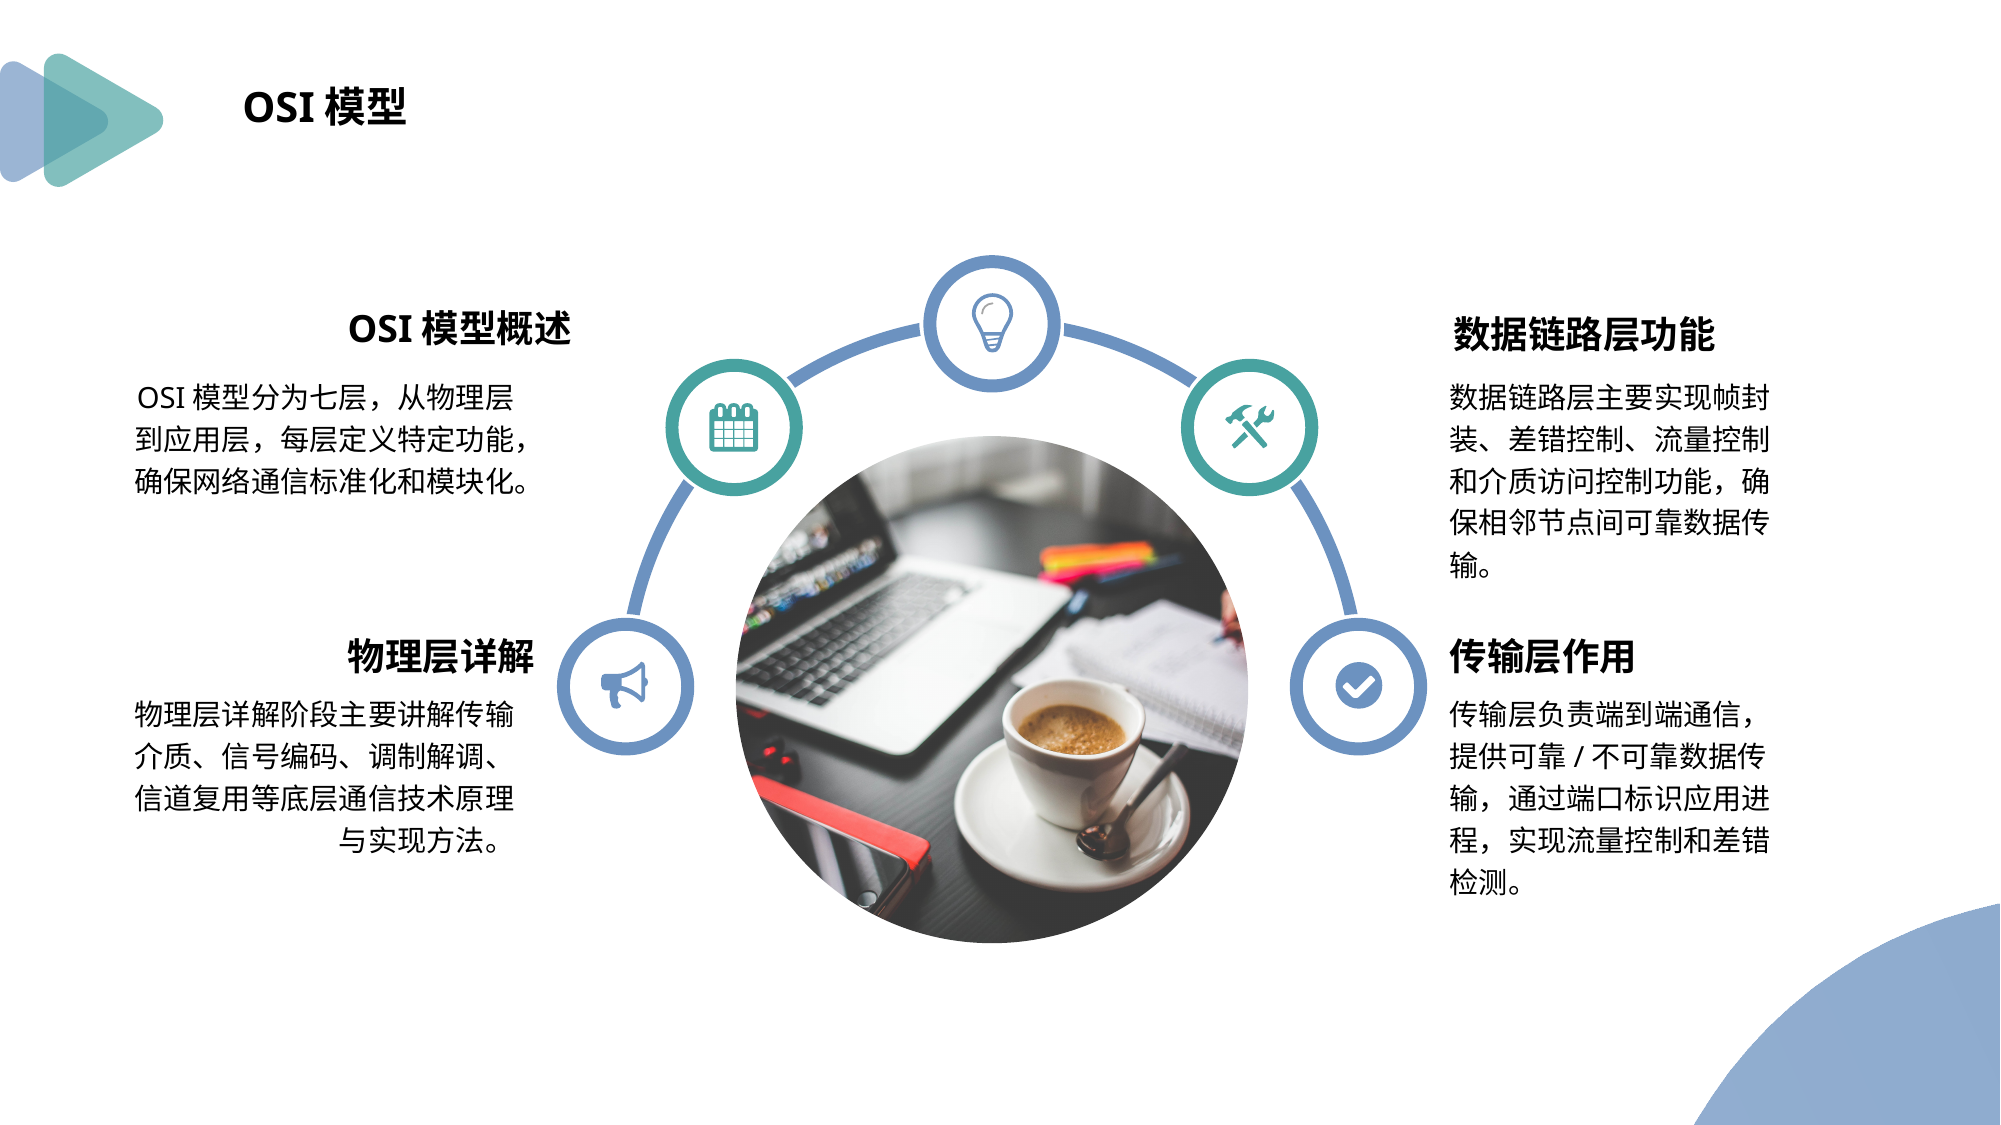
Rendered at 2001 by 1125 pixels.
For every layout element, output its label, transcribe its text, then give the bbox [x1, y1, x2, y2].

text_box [0, 49, 166, 191]
text_box 数据链路层功能 [1438, 294, 1671, 351]
text_box [626, 479, 695, 616]
text_box OSI模型 [227, 73, 424, 139]
text_box 物理层详解 [333, 616, 566, 672]
text_box 传输层作用 [1434, 616, 1667, 672]
text_box [1692, 902, 2000, 1125]
text_box [1063, 322, 1198, 388]
text_box [1231, 431, 1249, 449]
text_box OSI模型概述 [333, 288, 566, 345]
text_box [734, 435, 1250, 945]
text_box [1225, 404, 1253, 425]
text_box 数据链路层主要实现帧封装、差错控制、流量控制和介质访问控制功能，确保相邻节点间可靠数据传输。 [1434, 364, 1803, 450]
text_box 物理层详解阶段主要讲解传输介质、信号编码、调制解调、信道复用等底层通信技术原理与实现方法。 [115, 682, 530, 767]
text_box OSI模型分为七层，从物理层到应用层，每层定义特定功能，确保网络通信标准化和模块化。 [115, 364, 530, 450]
text_box [1180, 358, 1319, 497]
text_box [1253, 405, 1275, 428]
text_box [1289, 617, 1428, 756]
text_box [786, 322, 921, 388]
text_box [556, 617, 695, 756]
text_box 传输层负责端到端通信，提供可靠/不可靠数据传输，通过端口标识应用进程，实现流量控制和差错检测。 [1434, 681, 1803, 824]
text_box [1290, 479, 1358, 616]
text_box [923, 255, 1061, 393]
text_box [1335, 662, 1383, 709]
text_box [1241, 420, 1268, 449]
text_box [971, 293, 1014, 353]
text_box [981, 302, 994, 315]
text_box [665, 358, 803, 497]
text_box [601, 661, 649, 709]
text_box [709, 403, 759, 452]
